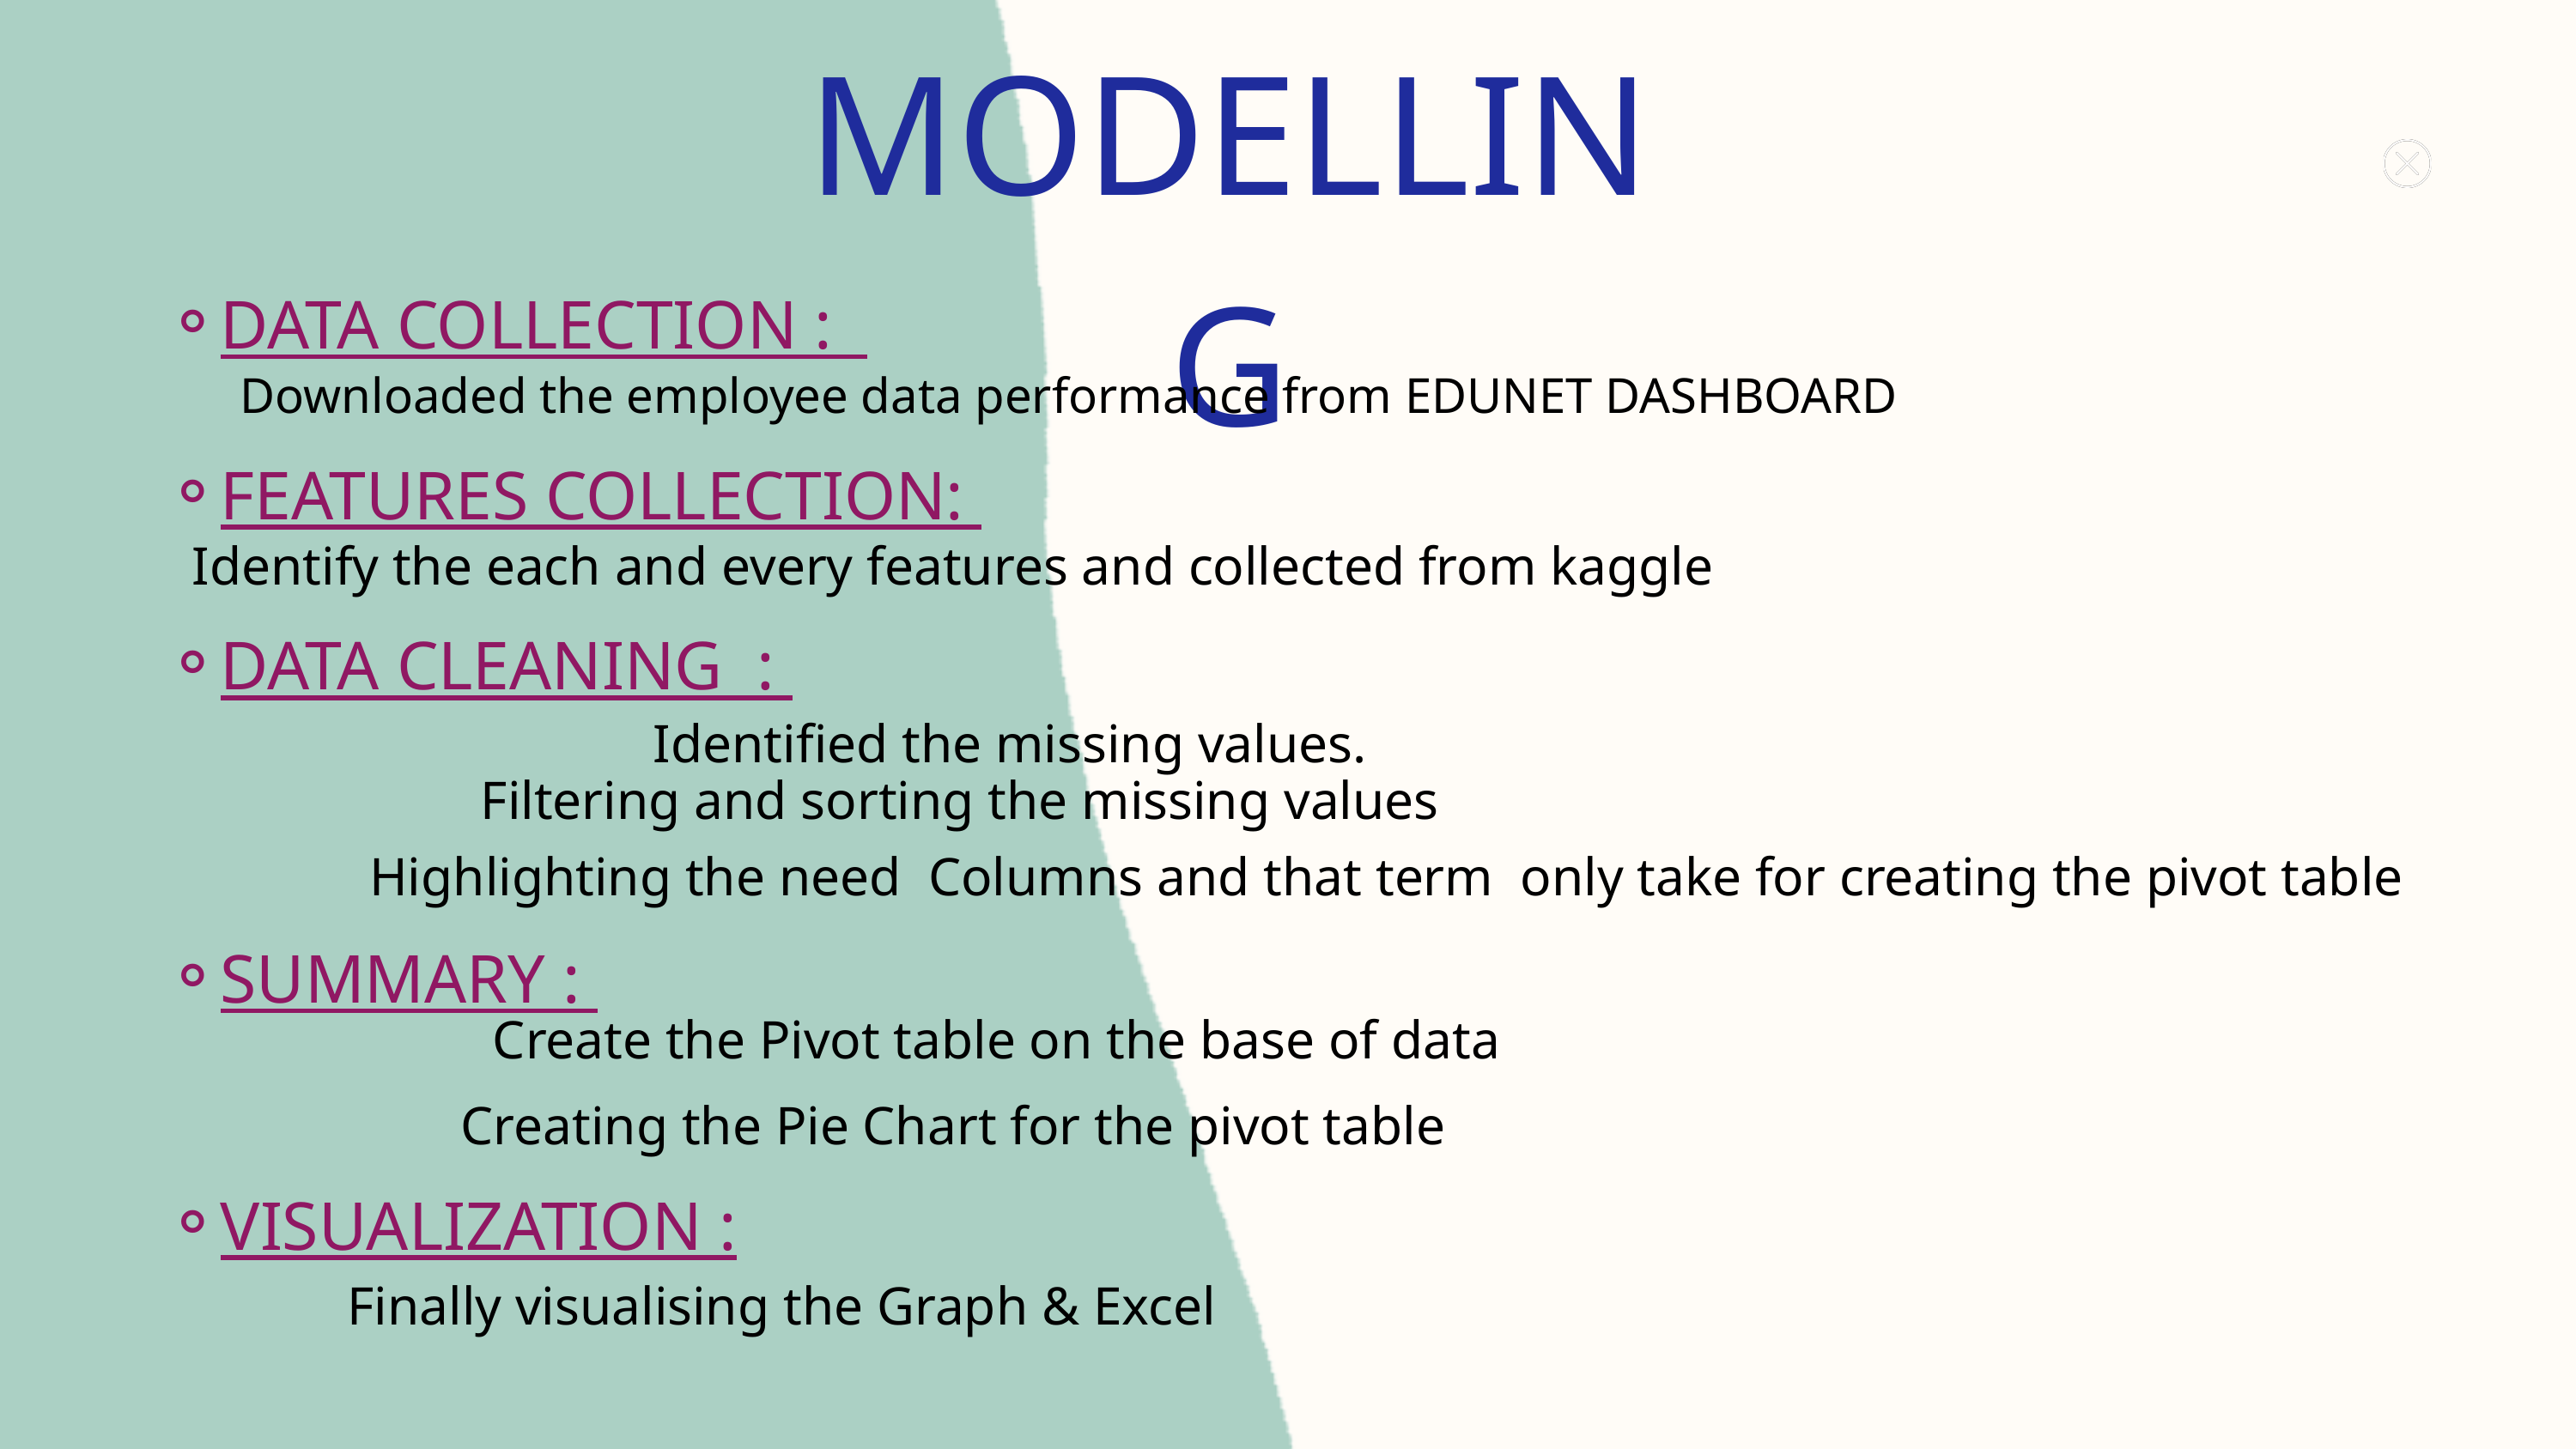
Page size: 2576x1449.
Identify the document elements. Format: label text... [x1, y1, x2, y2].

picture [0, 0, 2181, 1449]
text_box Identify the each and every features and collected from kaggle [1687, 523, 1759, 596]
text_box [2383, 139, 2432, 188]
text_box Downloaded the employee data performance from EDUNET DASHBOARD [1687, 355, 1946, 491]
text_box Highlighting the need Columns and that term only take for creating the pivot table [1687, 834, 2478, 907]
